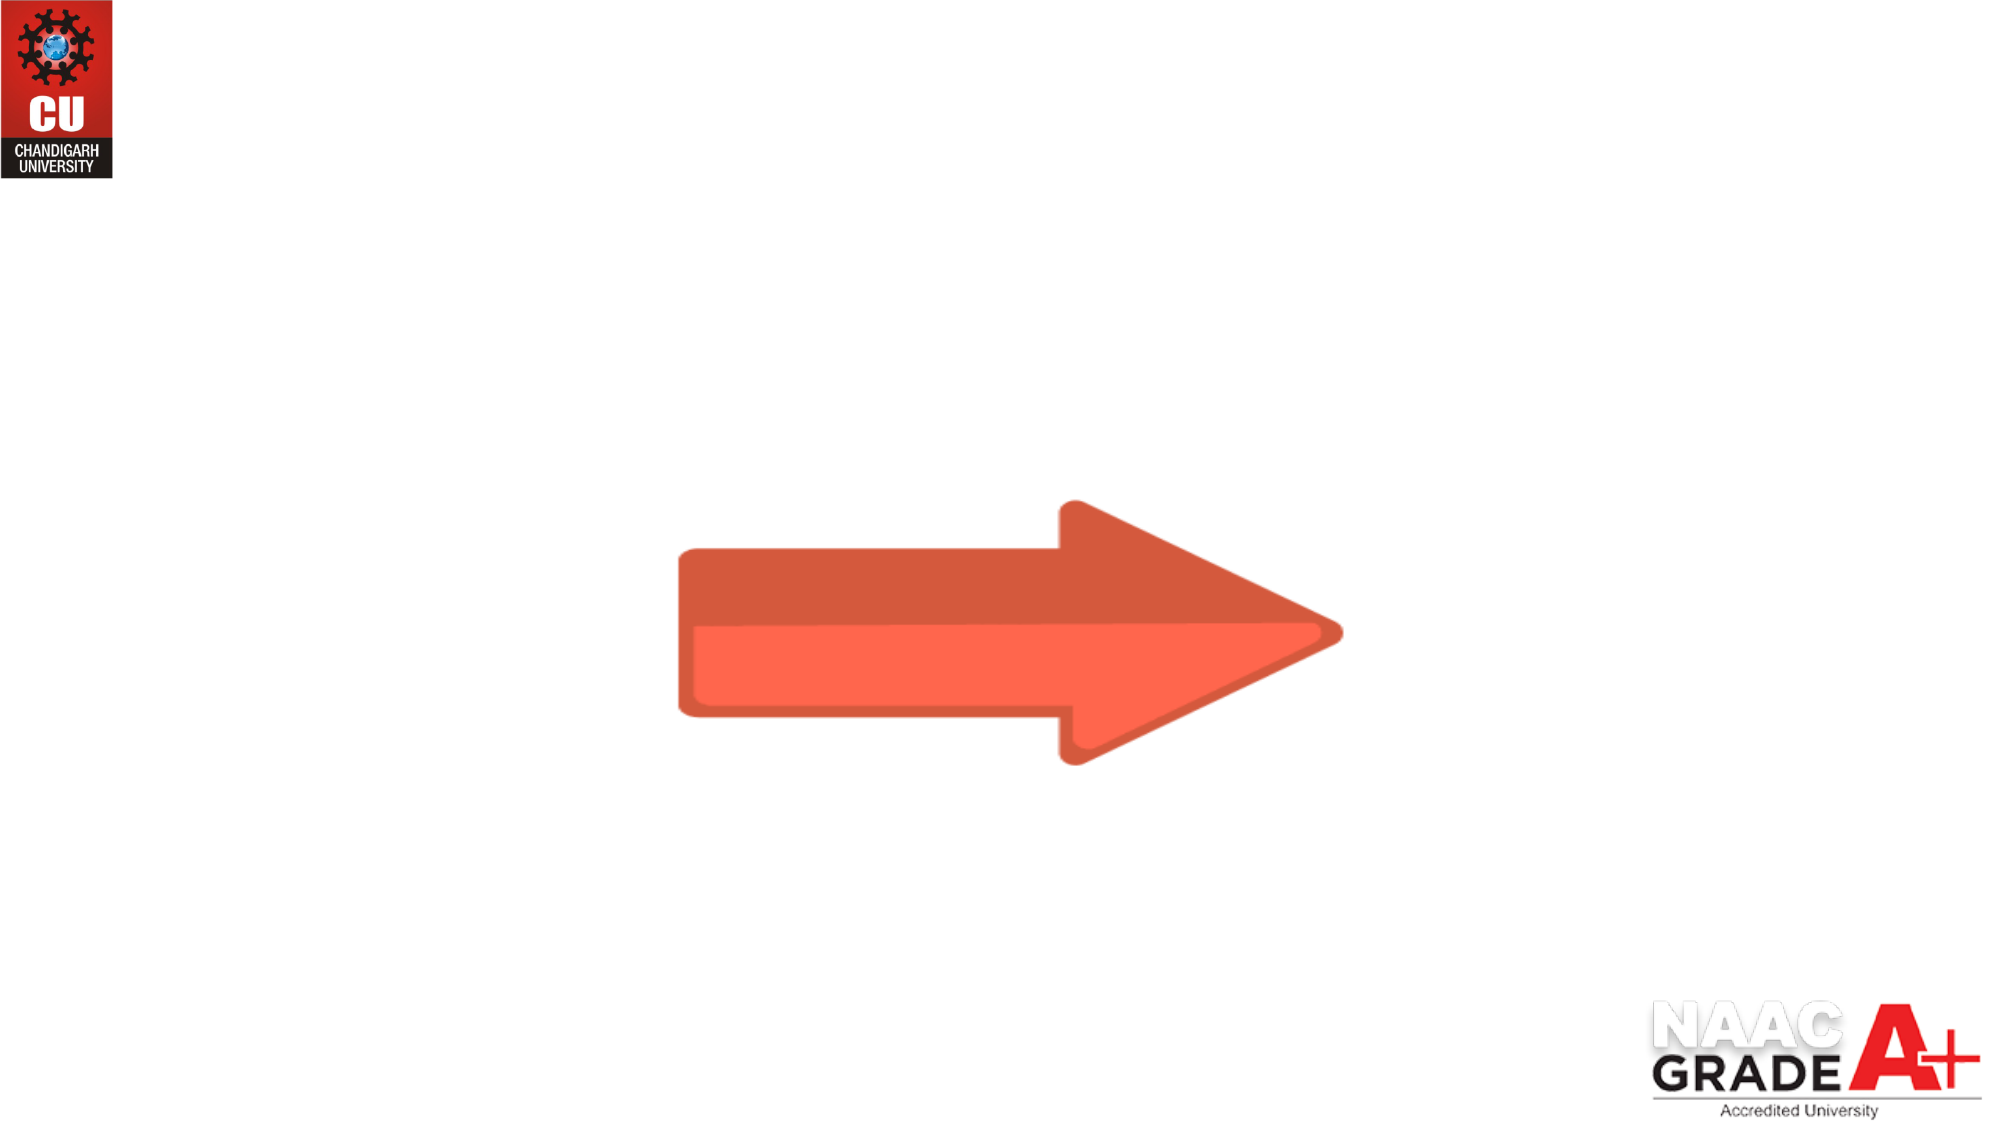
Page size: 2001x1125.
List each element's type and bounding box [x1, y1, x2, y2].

picture [0, 0, 113, 179]
picture [399, 220, 1998, 1125]
